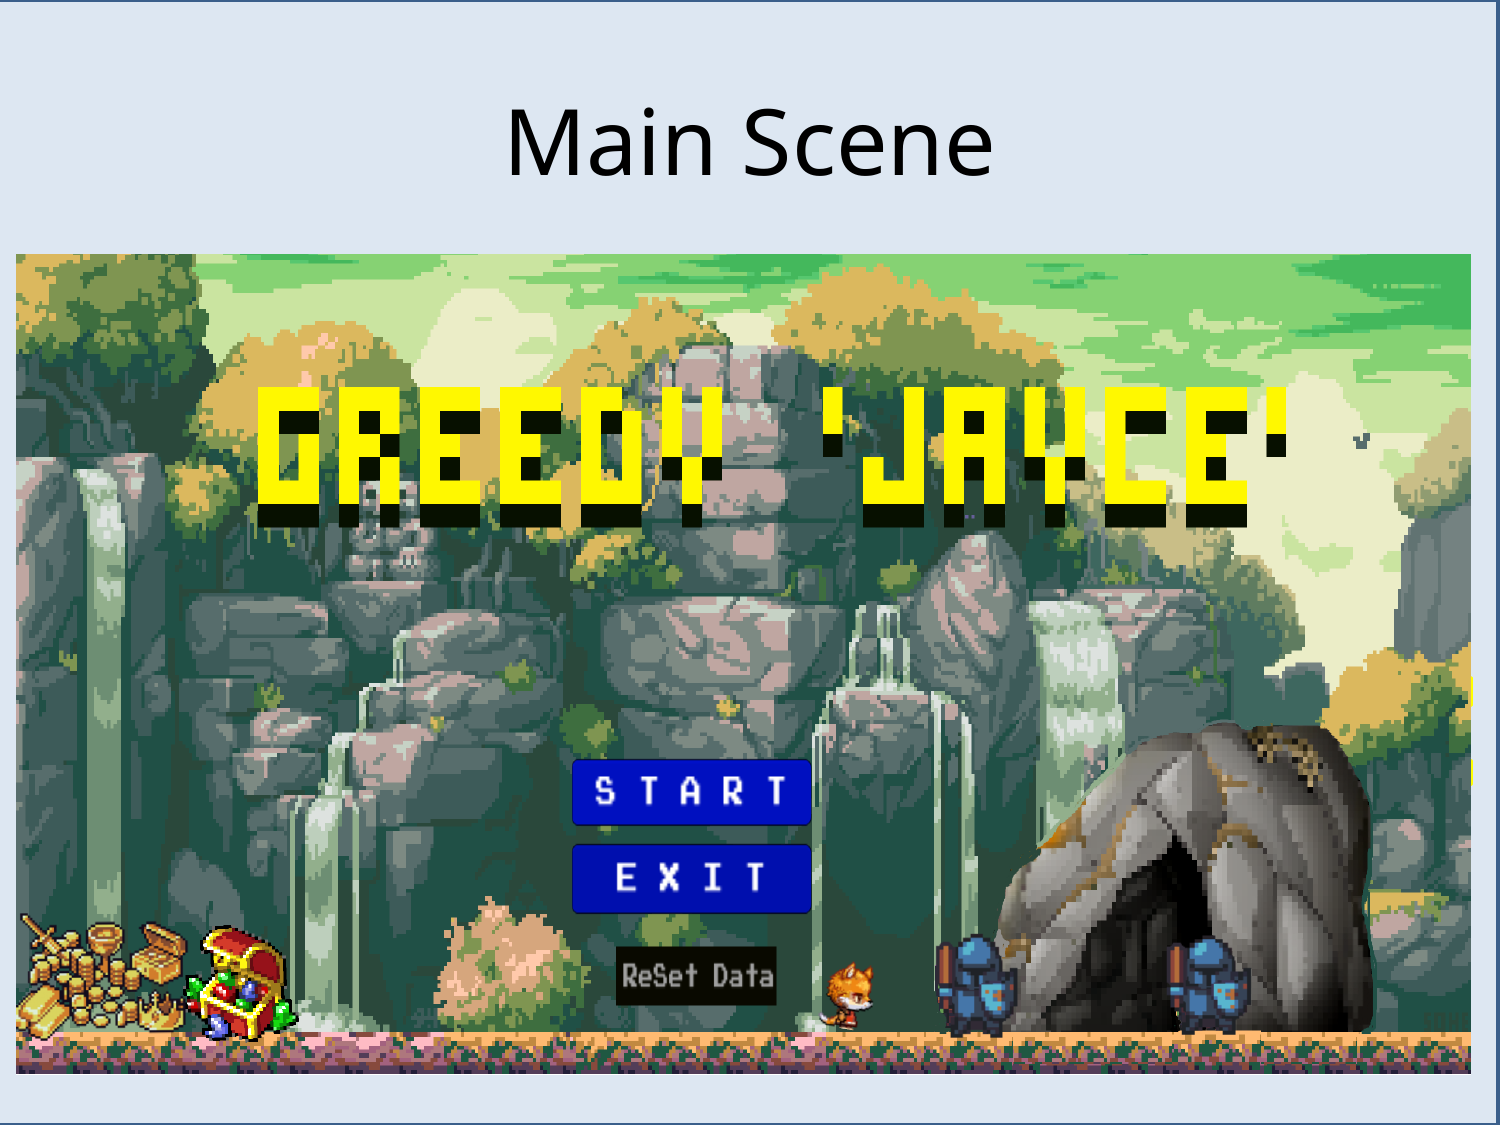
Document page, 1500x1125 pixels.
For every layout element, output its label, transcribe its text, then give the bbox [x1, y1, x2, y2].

title Main Scene [75, 45, 1425, 233]
picture [16, 254, 1471, 1076]
text_box [0, 0, 1500, 1125]
